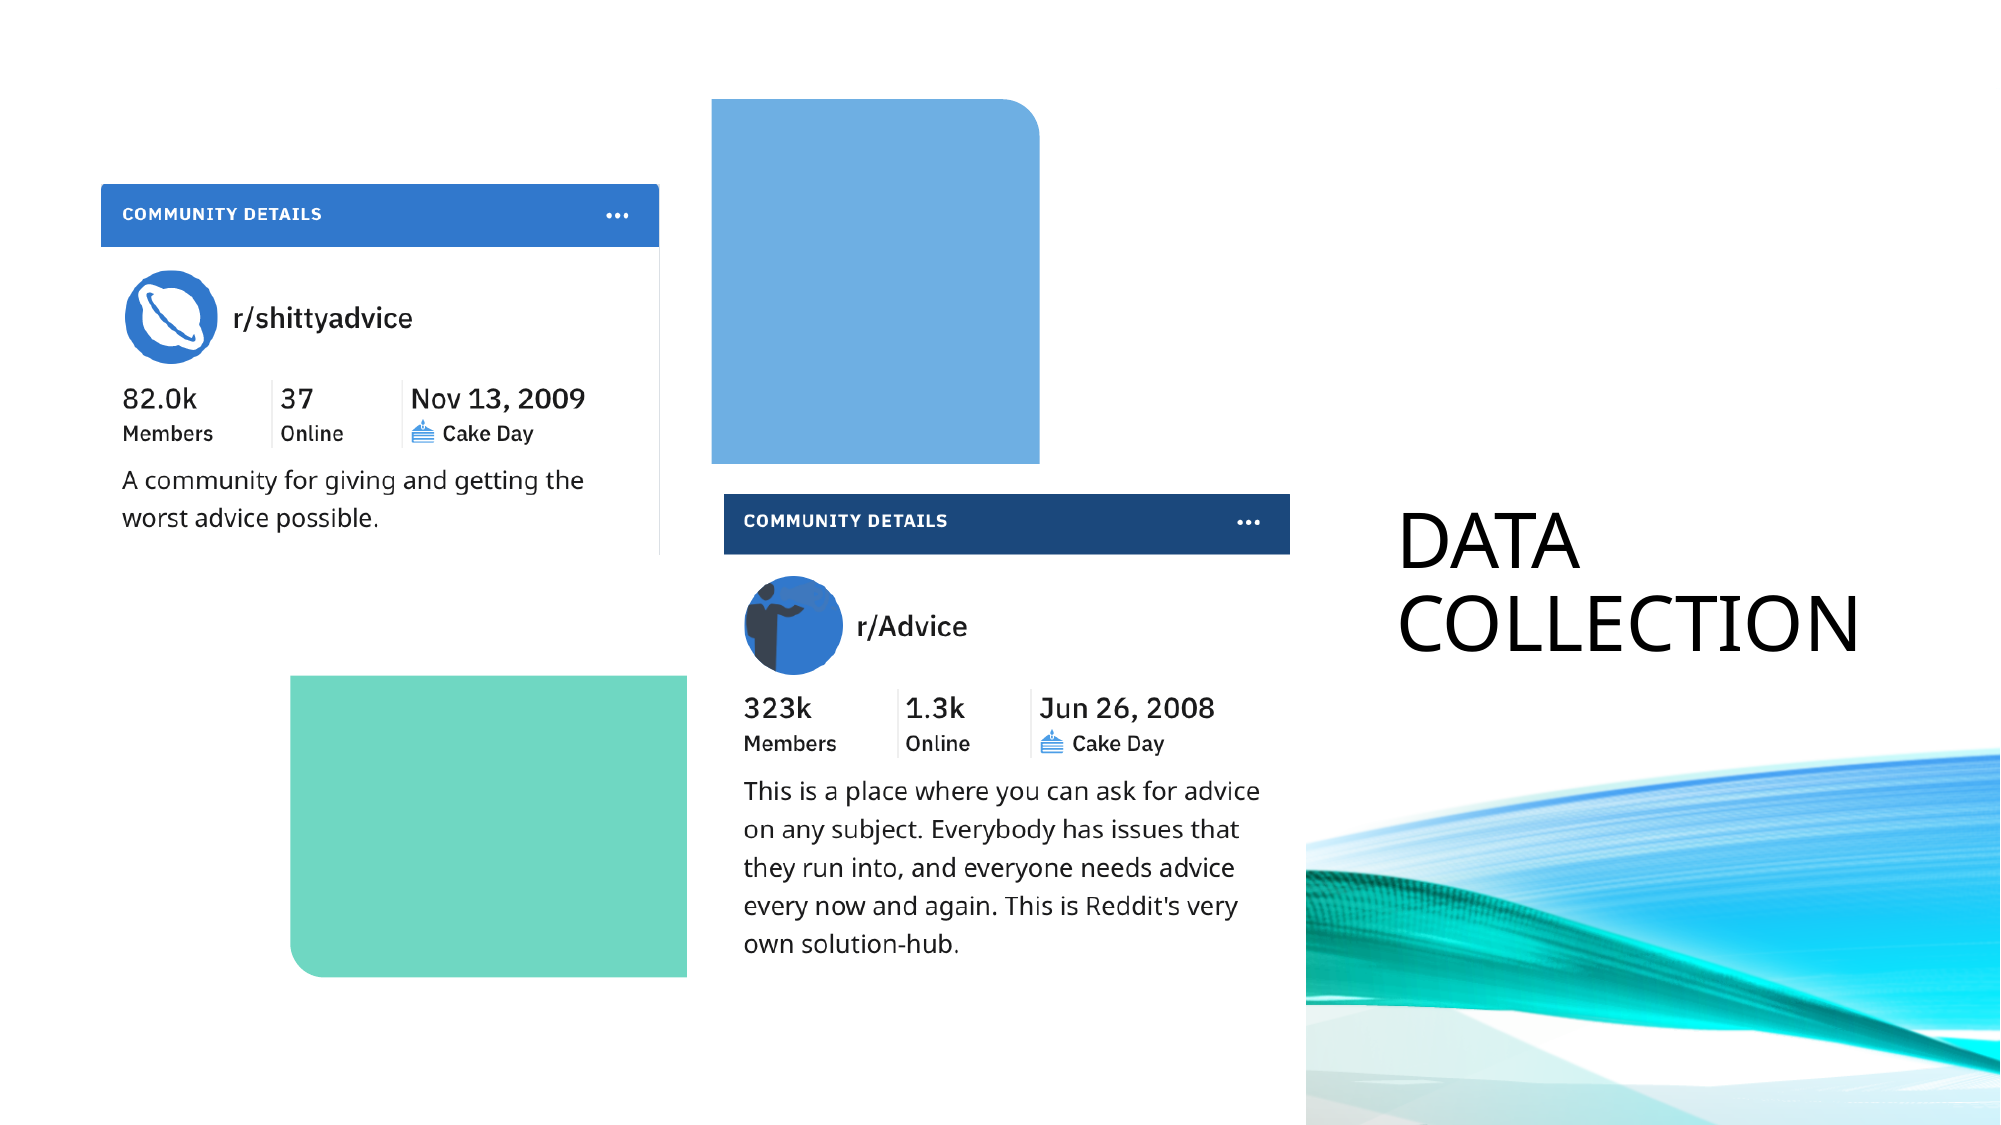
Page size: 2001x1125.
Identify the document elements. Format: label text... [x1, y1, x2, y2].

text_box [74, 237, 688, 660]
picture [0, 0, 2000, 555]
text_box [712, 489, 1210, 717]
picture [0, 494, 2000, 1125]
title Data Collection [1381, 237, 1898, 676]
text_box [0, 237, 1307, 717]
text_box [289, 674, 688, 717]
text_box [710, 237, 1041, 466]
